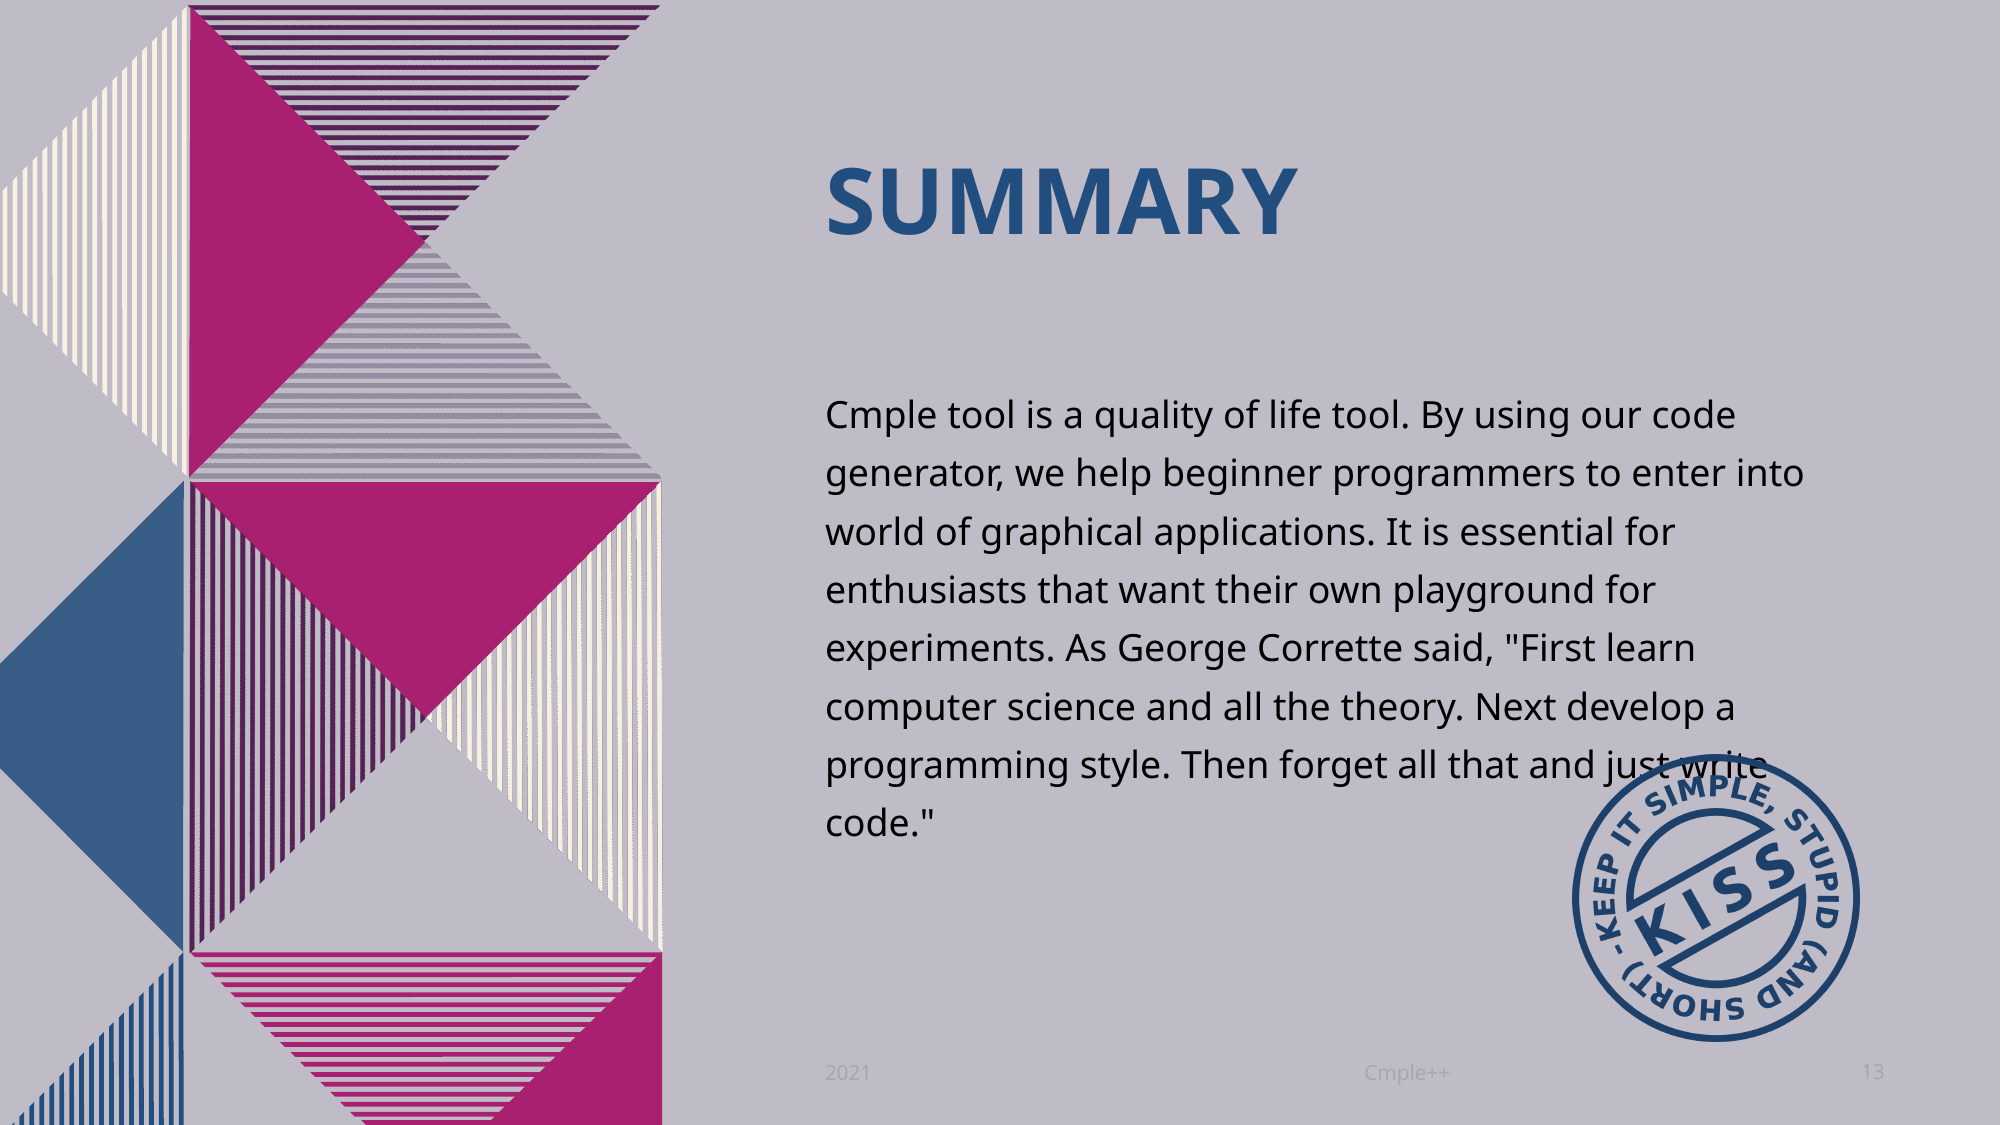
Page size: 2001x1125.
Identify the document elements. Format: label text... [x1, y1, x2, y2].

picture [184, 481, 425, 953]
slide_number 13 [1824, 1042, 1900, 1103]
footer Cmple++ [1219, 1041, 1595, 1102]
picture [188, 0, 659, 240]
picture [1572, 754, 1860, 1042]
slide_number 2021 [810, 1042, 990, 1103]
picture [426, 481, 810, 952]
list Cmple tool is a quality of life tool. By using our code generator, we help beginner programmers to enter into world of graphical applications. It is essential for enthusiasts that want their own playground for experiments. As George Corrette said, "First learn computer science and all the theory. Next develop a programming style. Then forget all that and just write code." [810, 369, 1860, 1045]
title SUMMARY [810, 147, 1860, 365]
picture [190, 242, 661, 482]
